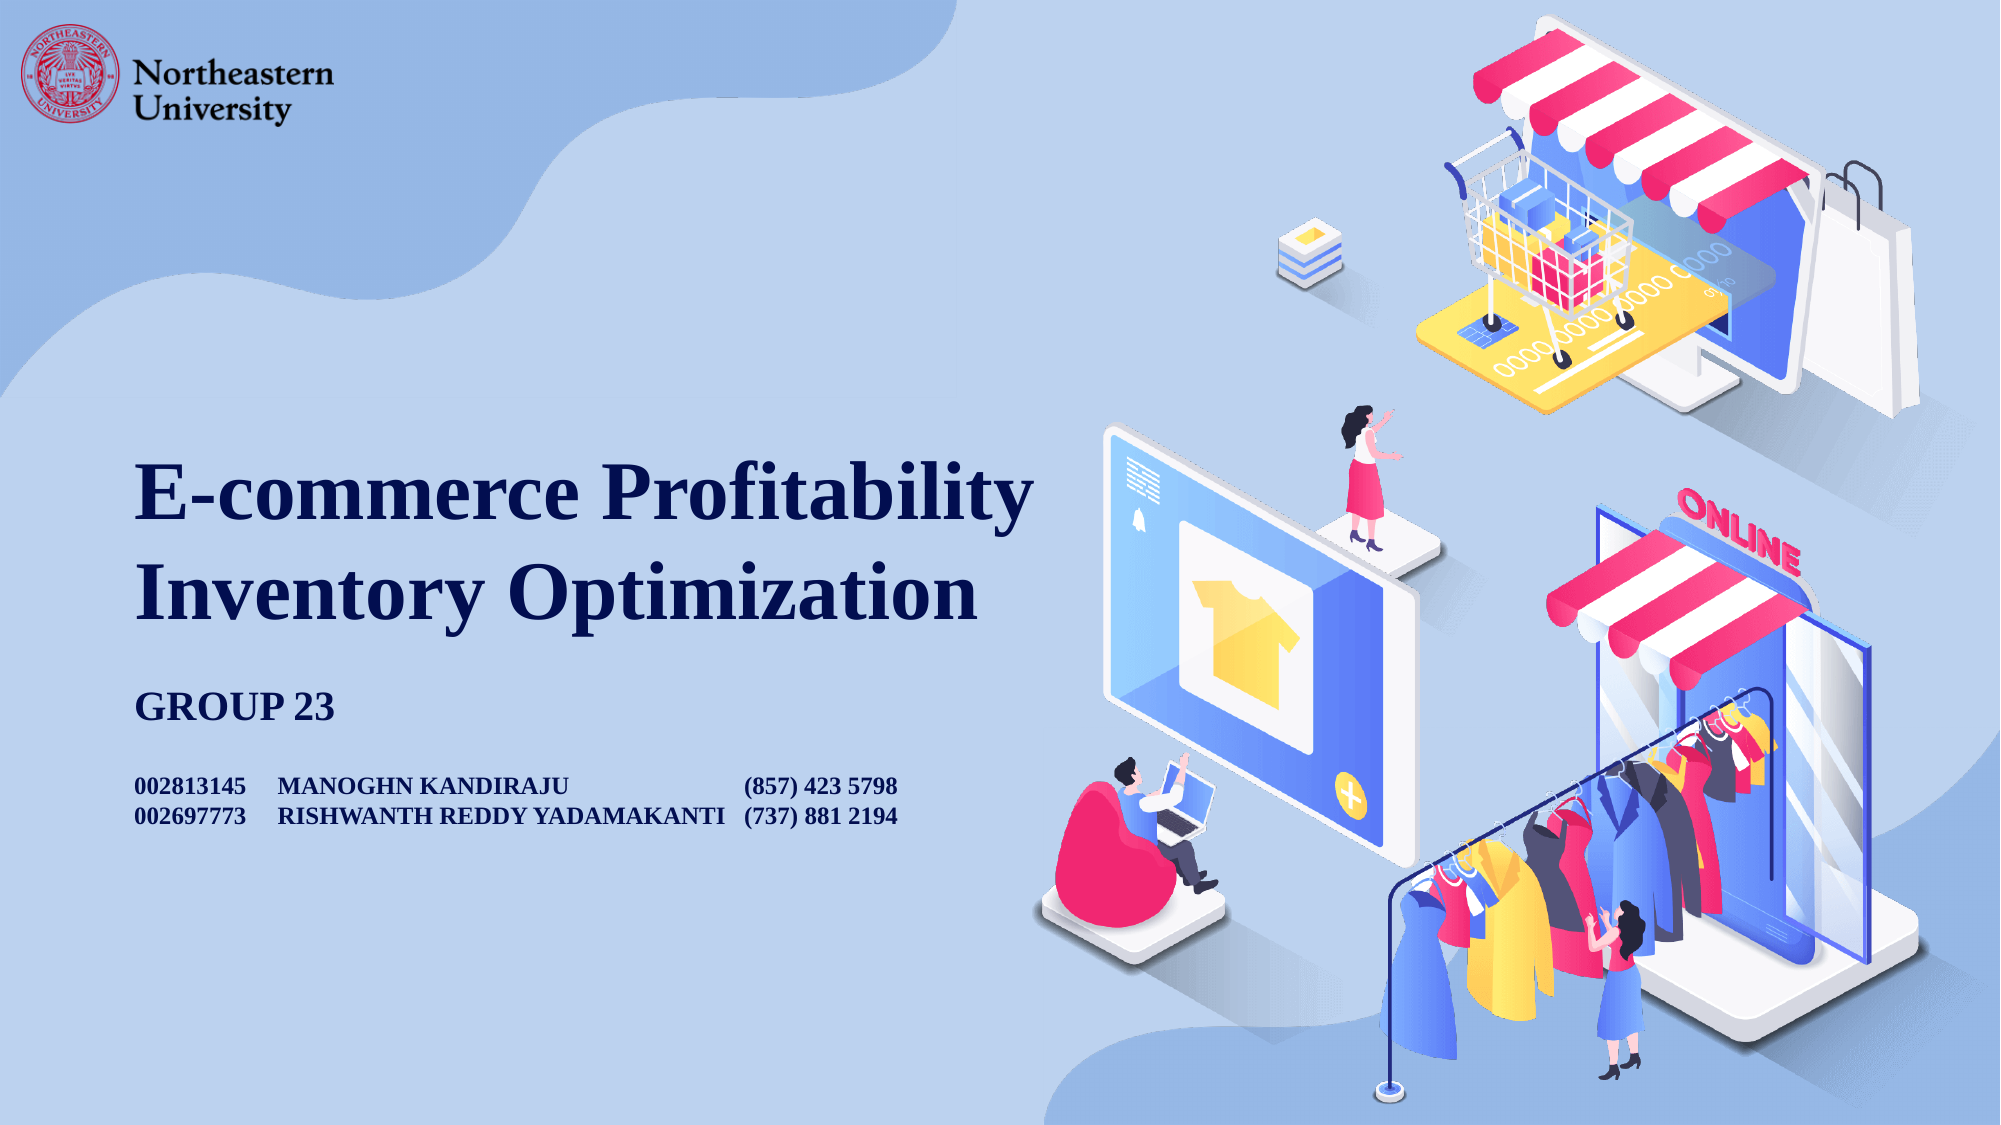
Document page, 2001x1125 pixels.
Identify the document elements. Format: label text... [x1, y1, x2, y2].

text_box 002813145 MANOGHN KANDIRAJU (857) 423 5798 002697773 RISHWANTH REDDY YADAMAKANTI (737) 881 2194 [119, 761, 1044, 837]
text_box E-commerce Profitability Inventory Optimization [119, 428, 1074, 644]
picture [1031, 14, 2000, 1125]
picture [0, 0, 957, 398]
text_box GROUP 23 [119, 671, 1044, 736]
